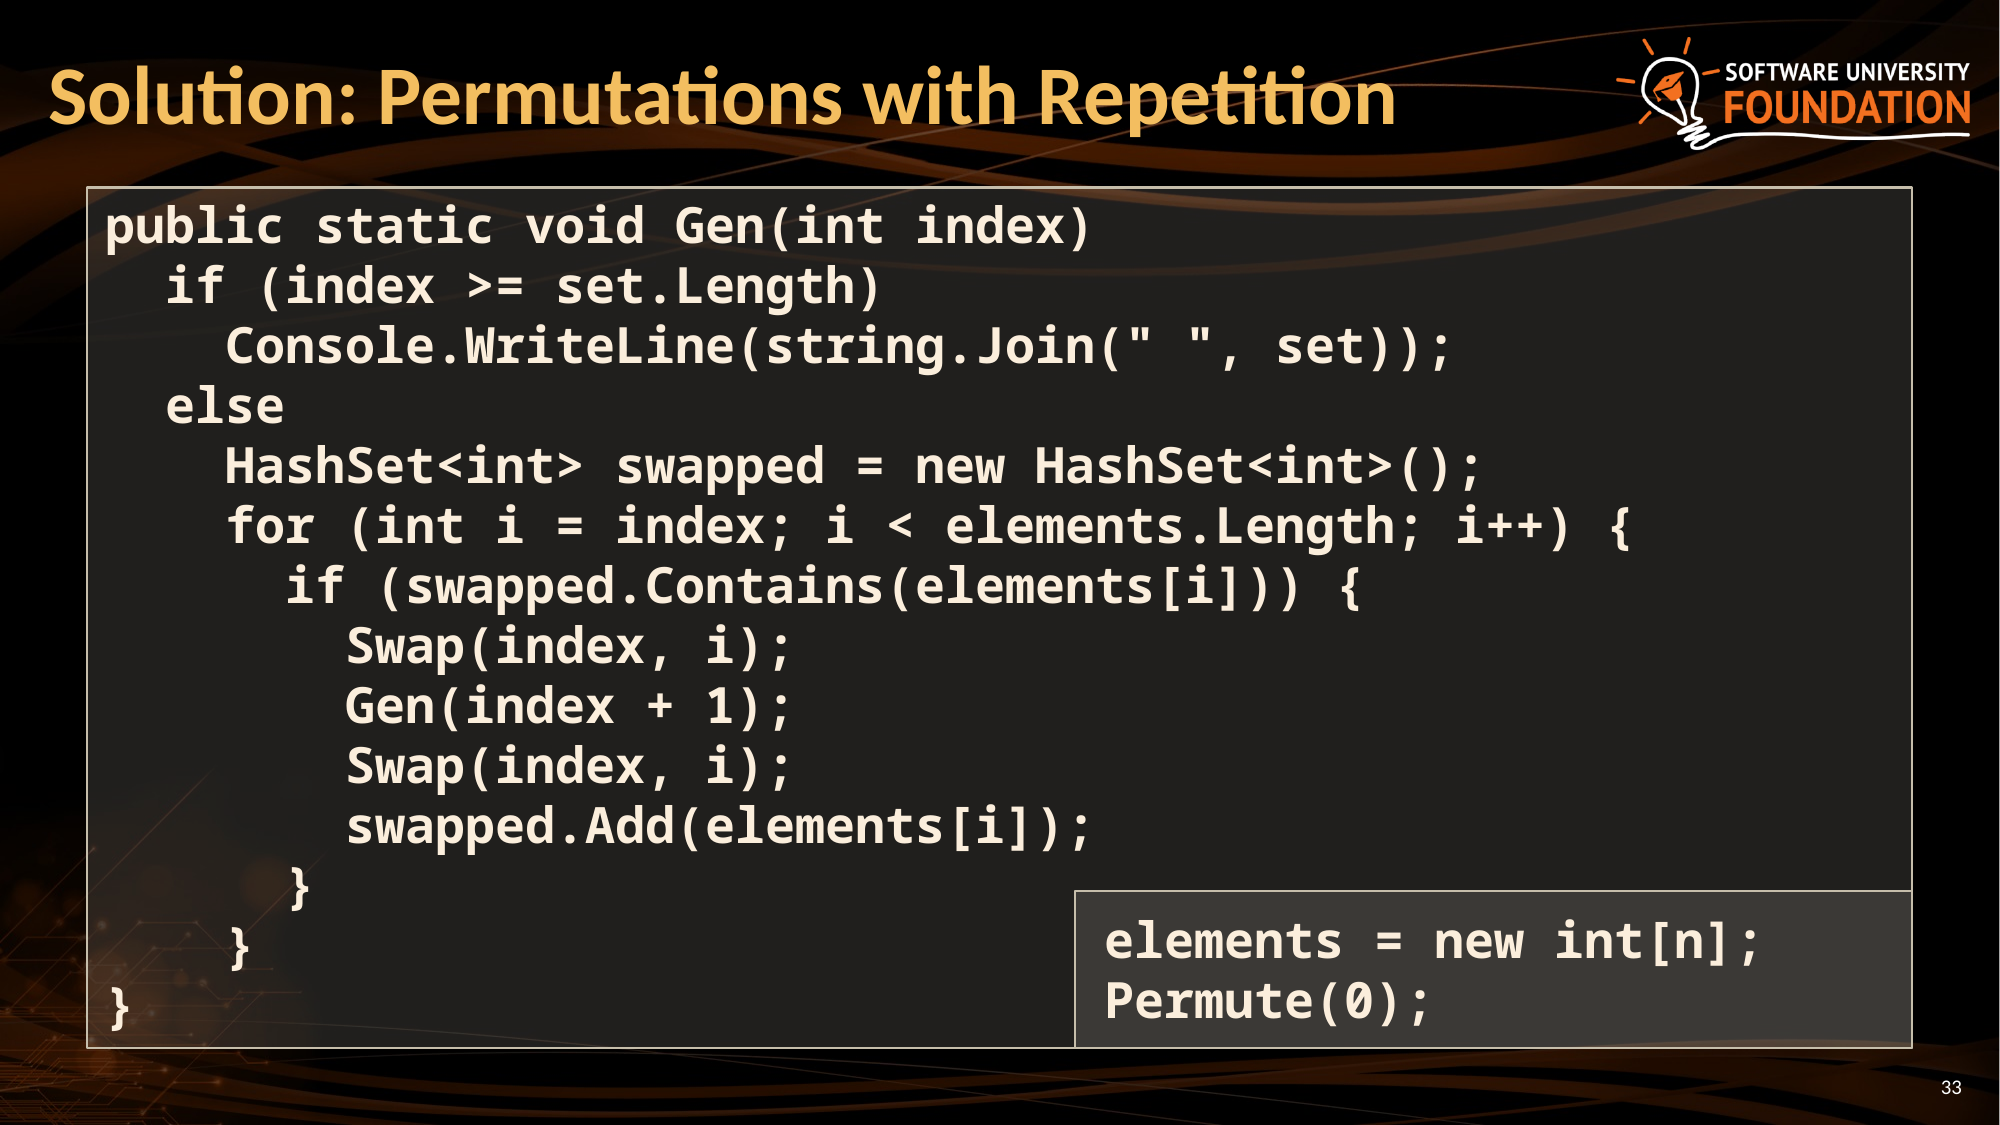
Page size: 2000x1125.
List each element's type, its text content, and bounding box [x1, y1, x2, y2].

text_box [30, 6, 1602, 189]
text_box public static void Gen(int index) if (index >= set.Length) Console.WriteLine(string.Join(" ", set)); else HashSet<int> swapped = new HashSet<int>(); for (int i = index; i < elements.Length; i++) { if (swapped.Contains(elements[i])) { Swap(index, i); Gen(index + 1); Swap(index, i); swapped.Add(elements[i]); } } } [87, 187, 1913, 1048]
text_box elements = new int[n]; Permute(0); [1074, 891, 1913, 1049]
picture [0, 0, 2000, 1125]
slide_number ‹#› [1897, 1070, 1968, 1103]
